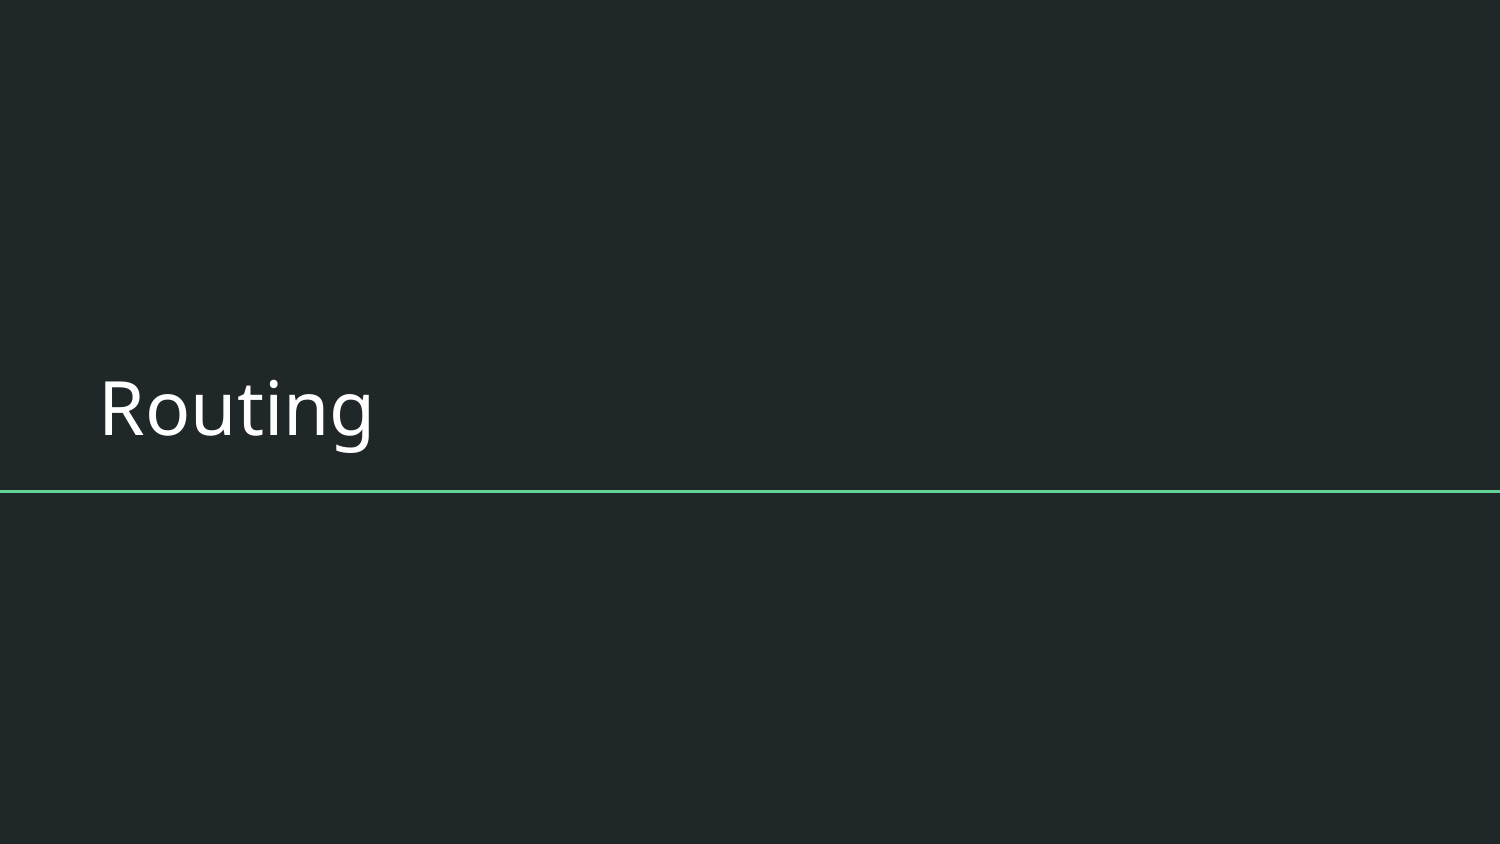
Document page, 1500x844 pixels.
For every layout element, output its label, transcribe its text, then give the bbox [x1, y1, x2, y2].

title Routing [83, 337, 1417, 466]
